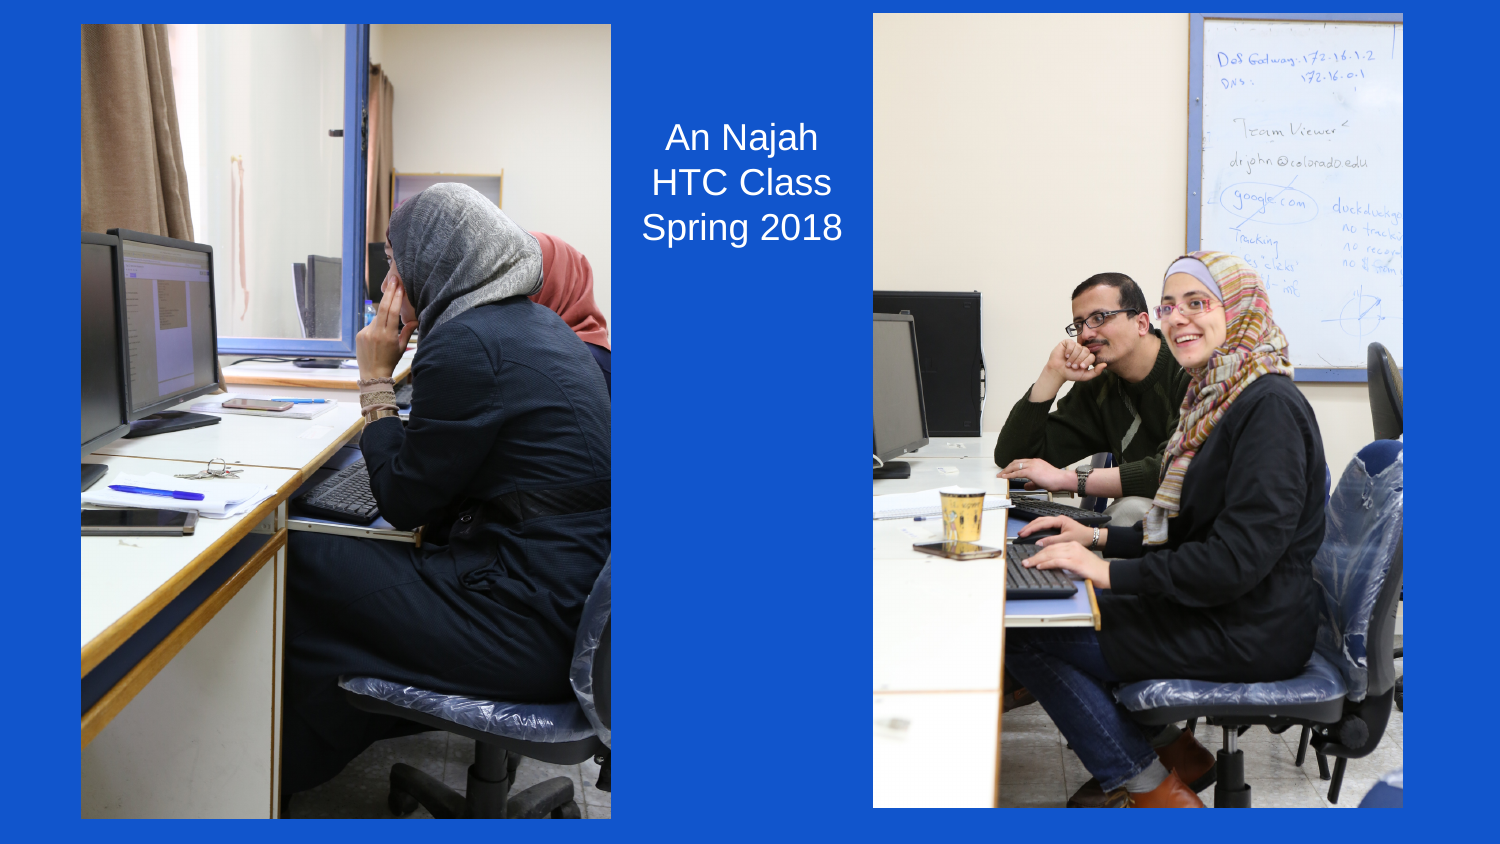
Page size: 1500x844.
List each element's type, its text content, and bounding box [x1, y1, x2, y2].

text_box An Najah HTC Class Spring 2018 [615, 97, 868, 299]
picture [80, 24, 611, 819]
picture [873, 13, 1403, 808]
